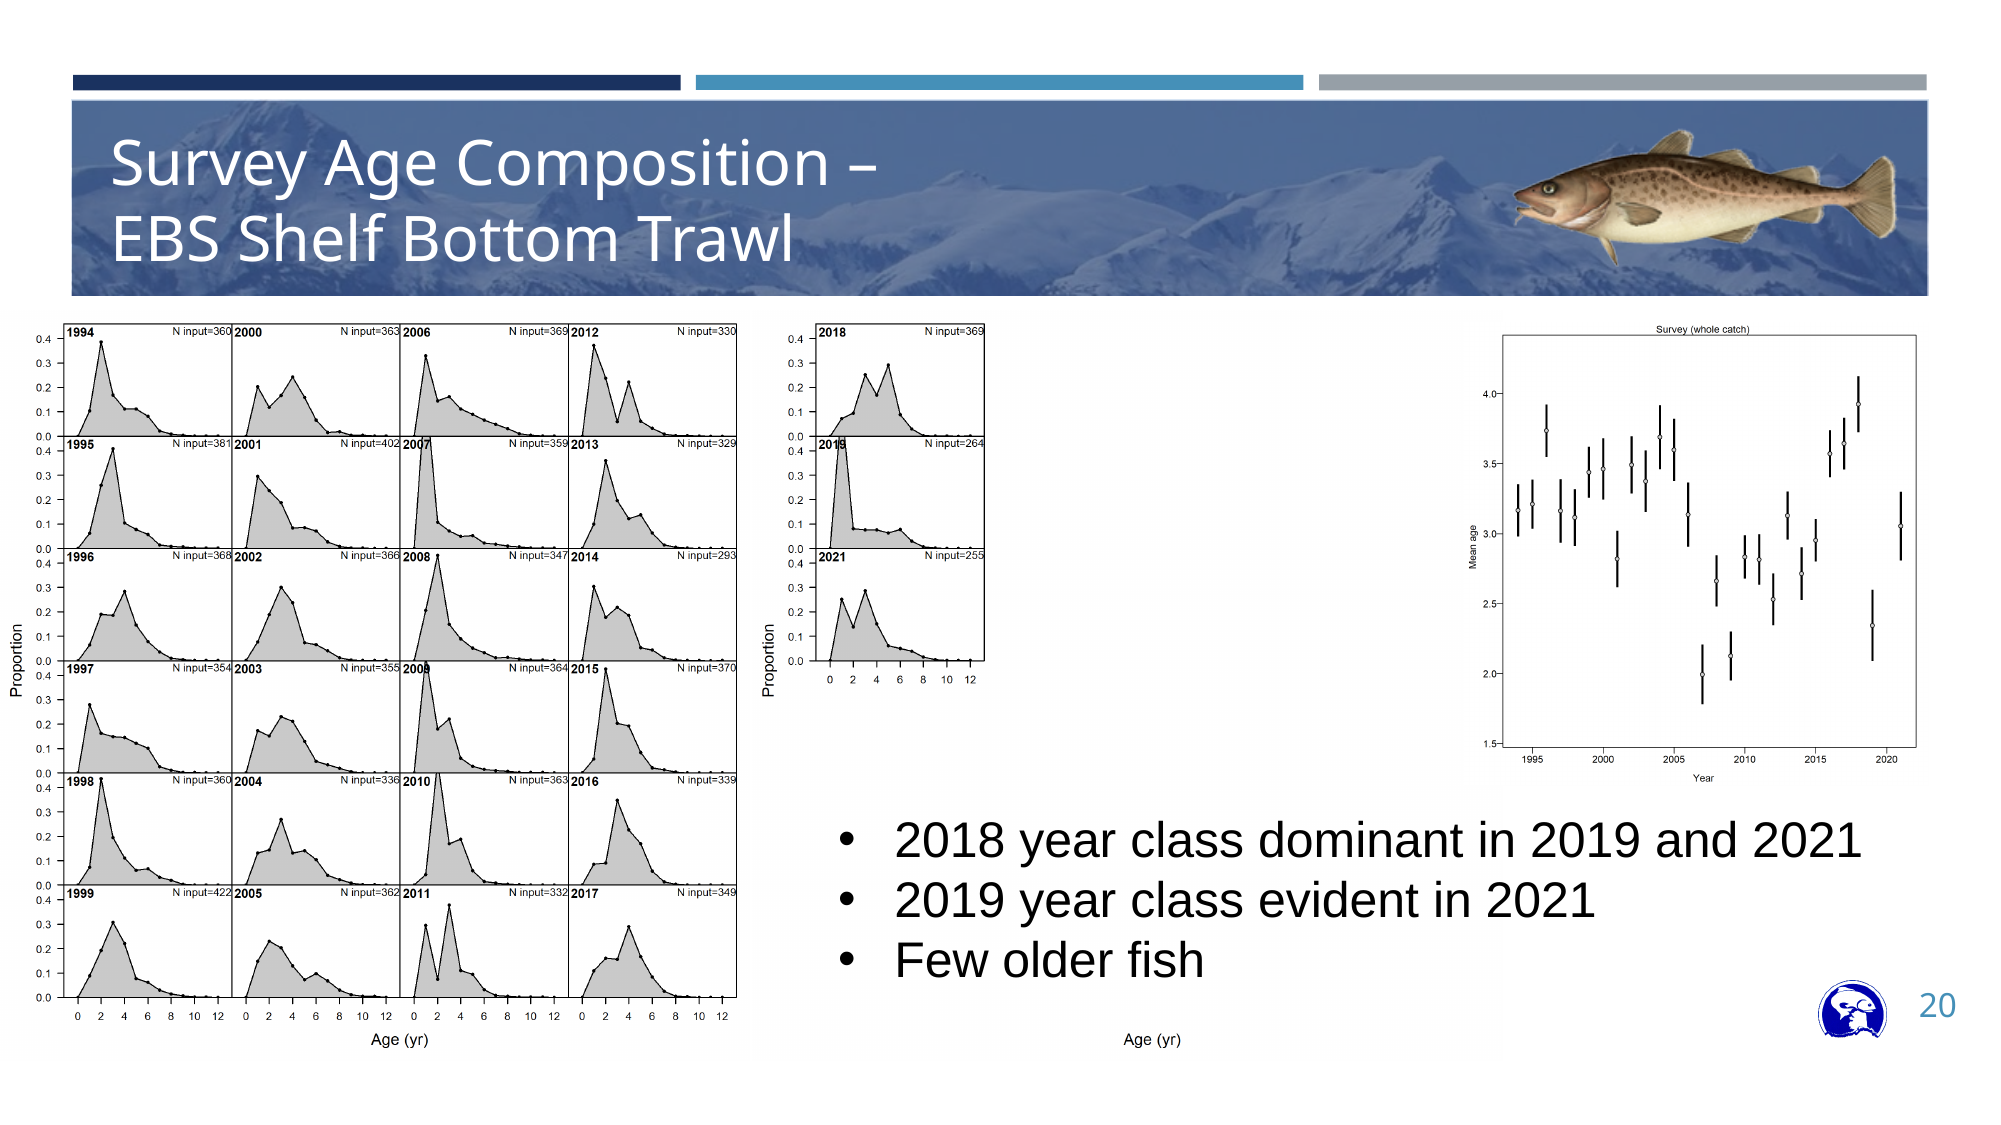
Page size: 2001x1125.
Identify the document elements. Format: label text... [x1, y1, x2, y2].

picture [0, 310, 751, 1061]
text_box [71, 99, 1503, 296]
text_box [1908, 99, 1929, 296]
picture [1509, 77, 1905, 318]
text_box 2018 year class dominant in 2019 and 2021 2019 year class evident in 2021 Few older fish [1508, 800, 1879, 996]
title Survey Age Composition – EBS Shelf Bottom Trawl [95, 115, 1503, 282]
picture [752, 310, 1930, 1061]
slide_number 20 [1732, 977, 1972, 1037]
